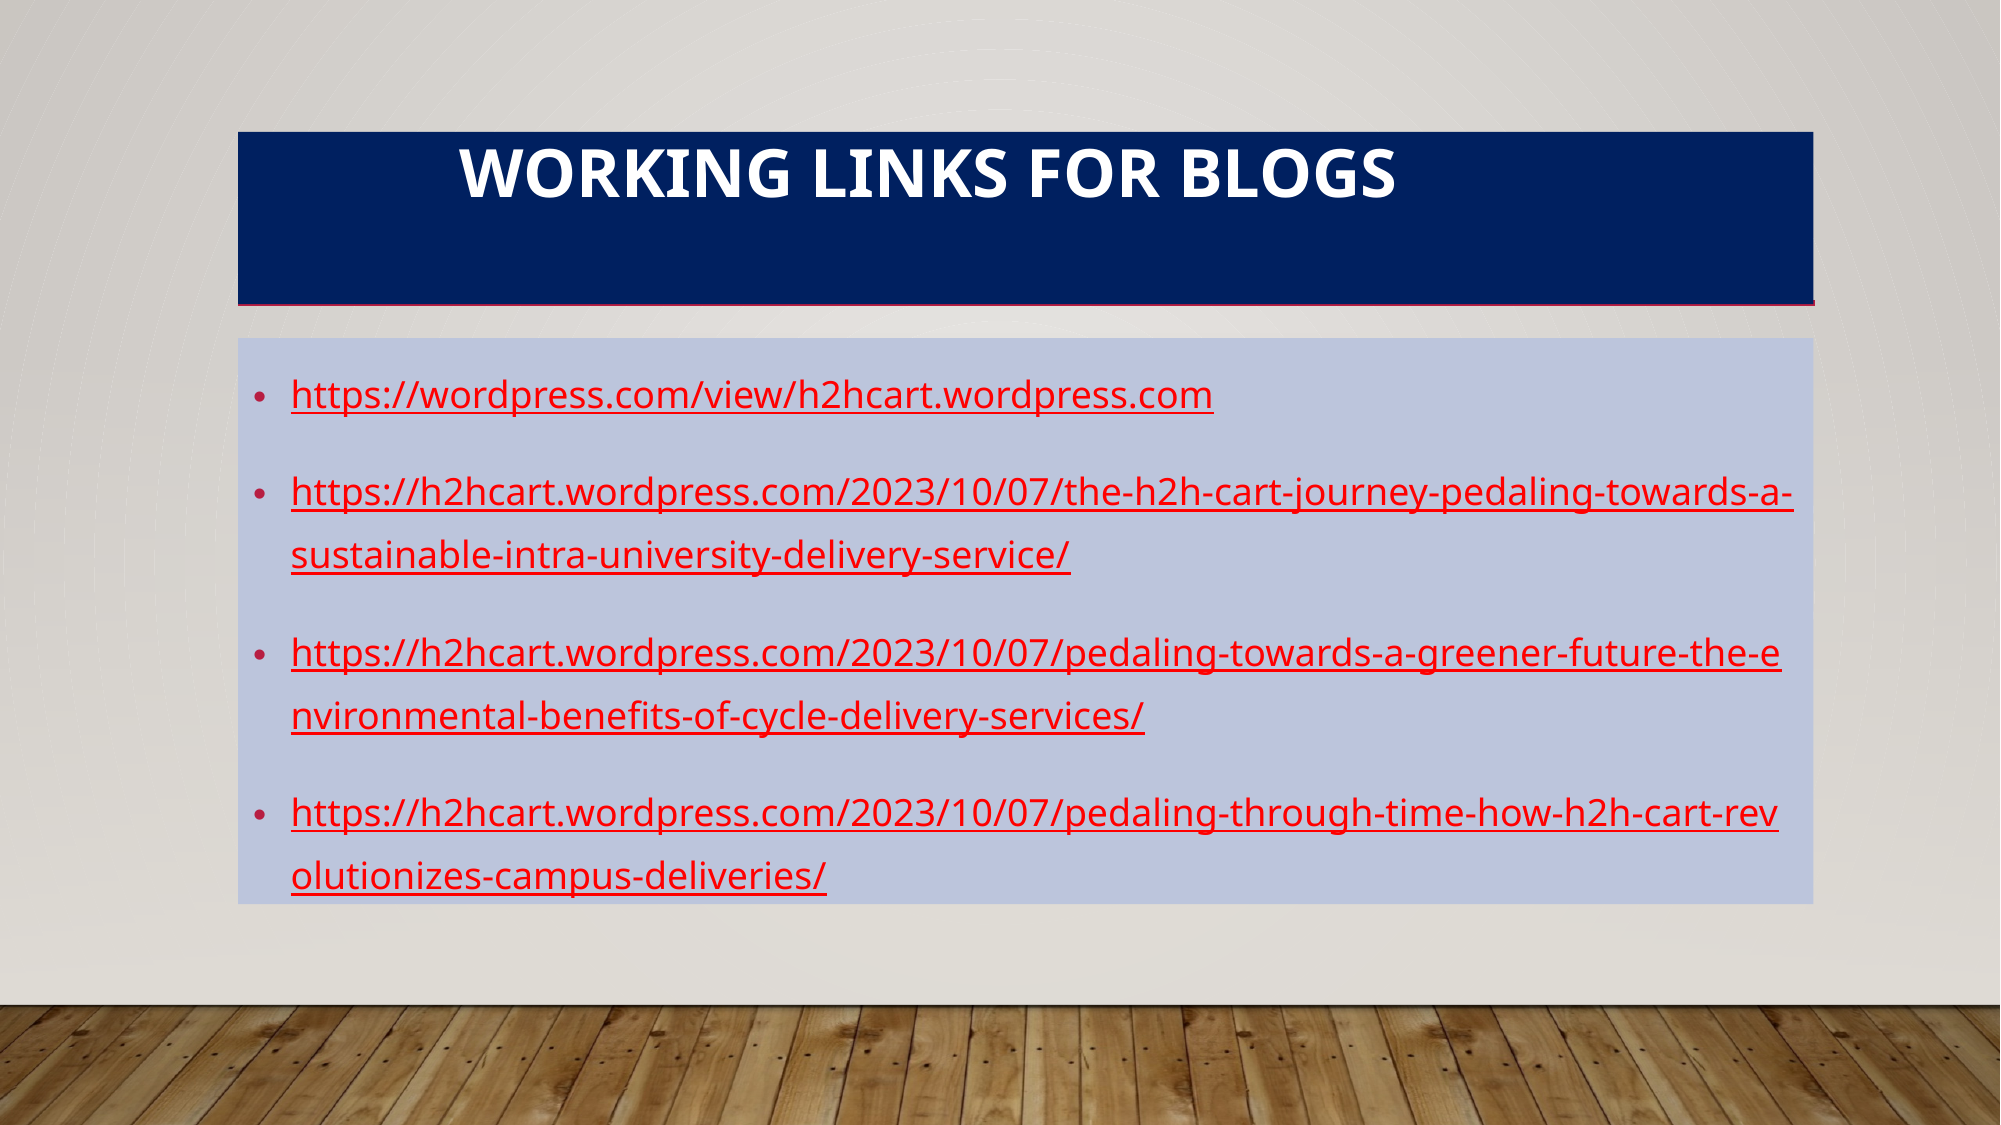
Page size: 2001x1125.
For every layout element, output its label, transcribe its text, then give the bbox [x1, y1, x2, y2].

picture [0, 1005, 2000, 1125]
title Working Links for Blogs [238, 131, 1814, 305]
list https://wordpress.com/view/h2hcart.wordpress.com https://h2hcart.wordpress.com/2023/10/07/the-h2h-cart-journey-pedaling-towards-a-sustainable-intra-university-delivery-service/ https://h2hcart.wordpress.com/2023/10/07/pedaling-towards-a-greener-future-the-environmental-benefits-of-cycle-delivery-services/ https://h2hcart.wordpress.com/2023/10/07/pedaling-through-time-how-h2h-cart-revolutionizes-campus-deliveries/ [238, 338, 1814, 905]
